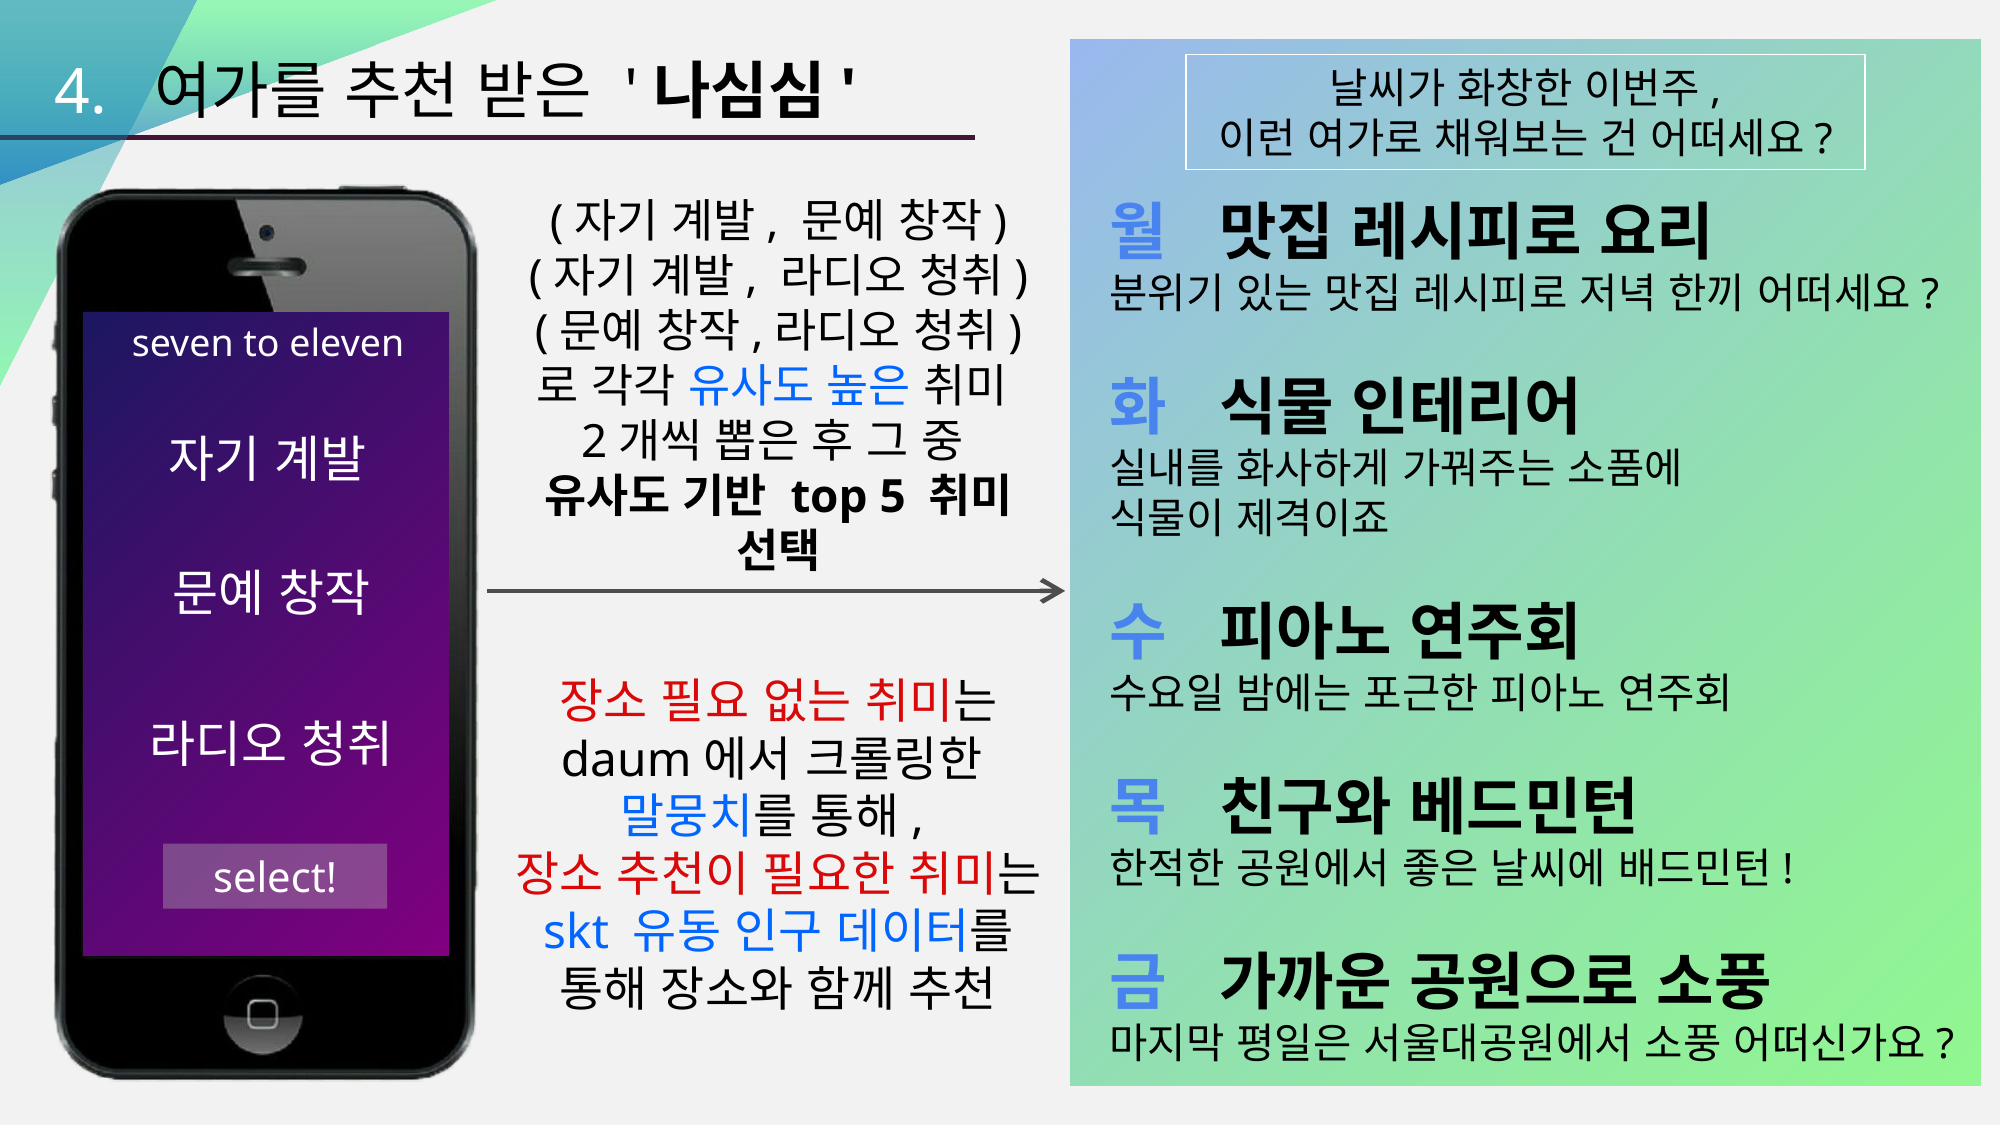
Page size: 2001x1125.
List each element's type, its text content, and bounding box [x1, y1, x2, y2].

text_box (자기 계발, 문예 창작) (자기 계발, 라디오 청취) (문예 창작,라디오 청취) 로 각각 유사도 높은 취미 2개씩 뽑은 후 그 중 유사도 기반 top 5 취미 선택 [514, 184, 1066, 585]
text_box 월 맛집 레시피로 요리 분위기 있는 맛집 레시피로 저녁 한끼 어떠세요? 화 식물 인테리어 실내를 화사하게 가꿔주는 소품에 식물이 제격이죠 수 피아노 연주회 수요일 밤에는 포근한 피아노 연주회 목 친구와 베드민턴 한적한 공원에서 좋은 날씨에 배드민턴! 금 가까운 공원으로 소풍 마지막 평일은 서울대공원에서 소풍 어떠신가요? [1094, 184, 1957, 1075]
picture [16, 163, 509, 1098]
text_box [196, 0, 500, 6]
text_box 장소 필요 없는 취미는 daum에서 크롤링한 말뭉치를 통해, 장소 추천이 필요한 취미는 skt 유동 인구 데이터를 통해 장소와 함께 추천 [514, 663, 1059, 1024]
text_box [0, 0, 199, 6]
text_box [1069, 38, 1982, 1087]
text_box [0, 147, 123, 387]
text_box 날씨가 화창한 이번주, 이런 여가로 채워보는 건 어떠세요? [1186, 54, 1866, 170]
text_box 4. 여가를 추천 받은 '나심심' [0, 6, 1071, 134]
